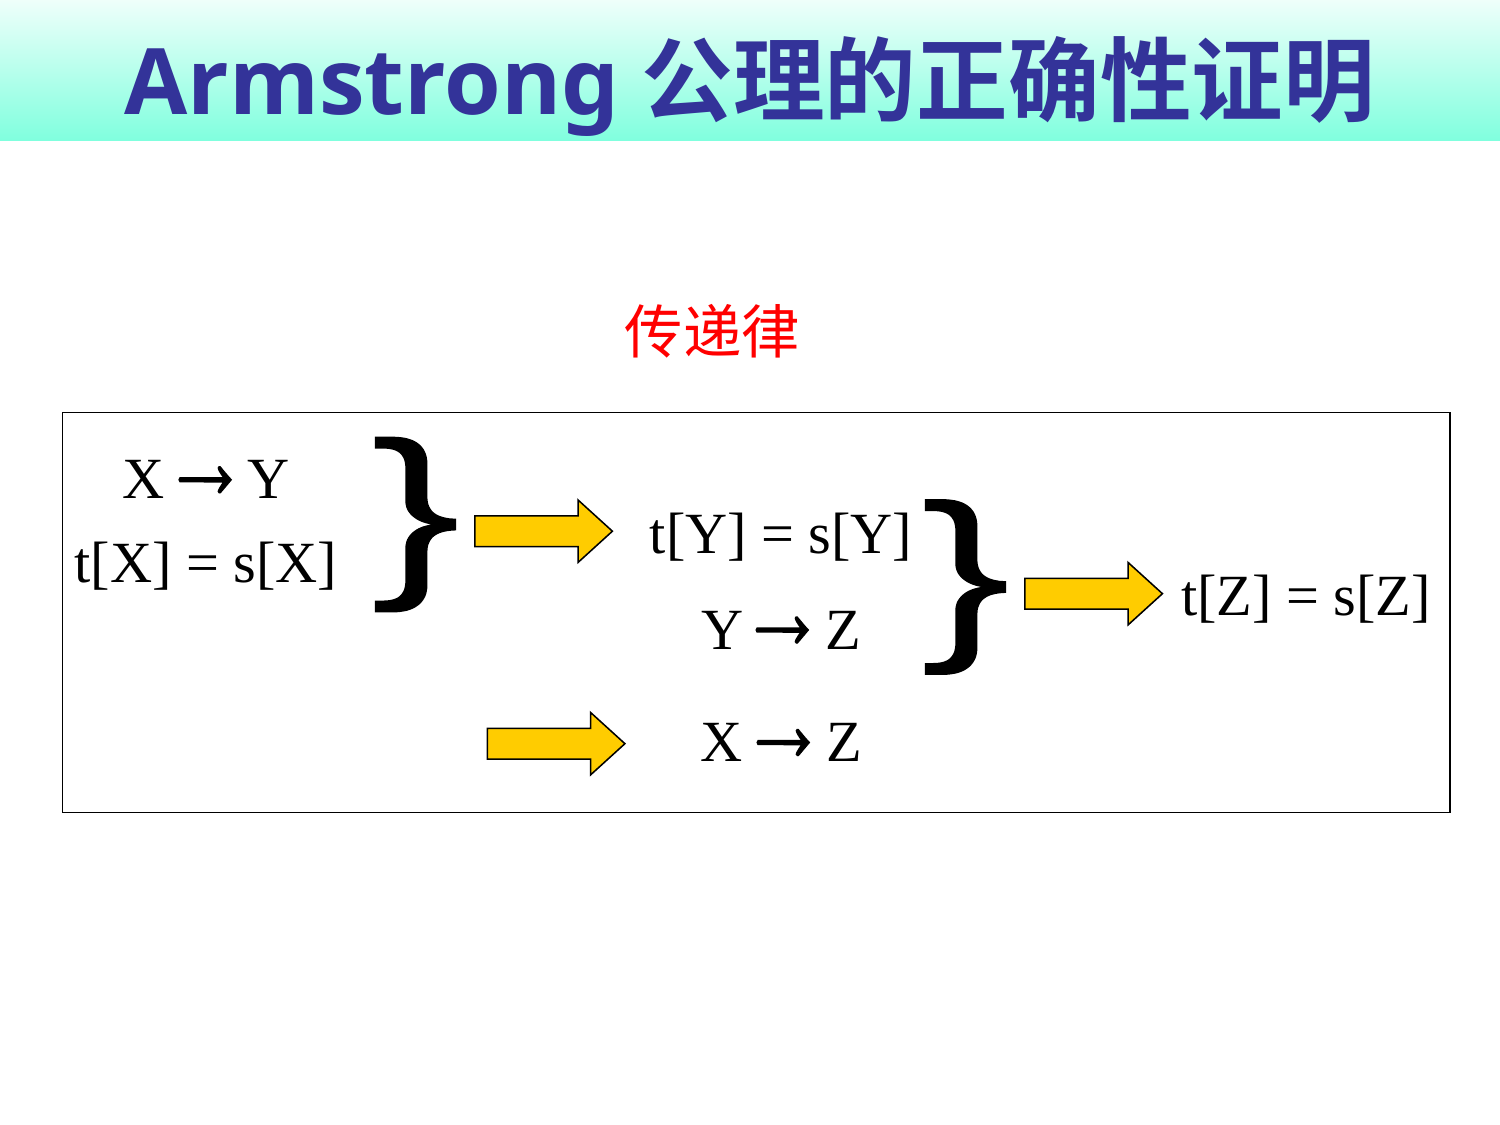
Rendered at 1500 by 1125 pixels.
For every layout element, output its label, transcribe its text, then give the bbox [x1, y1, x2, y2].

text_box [49, 287, 1463, 813]
title Armstrong公理的正确性证明 [0, 0, 1500, 141]
